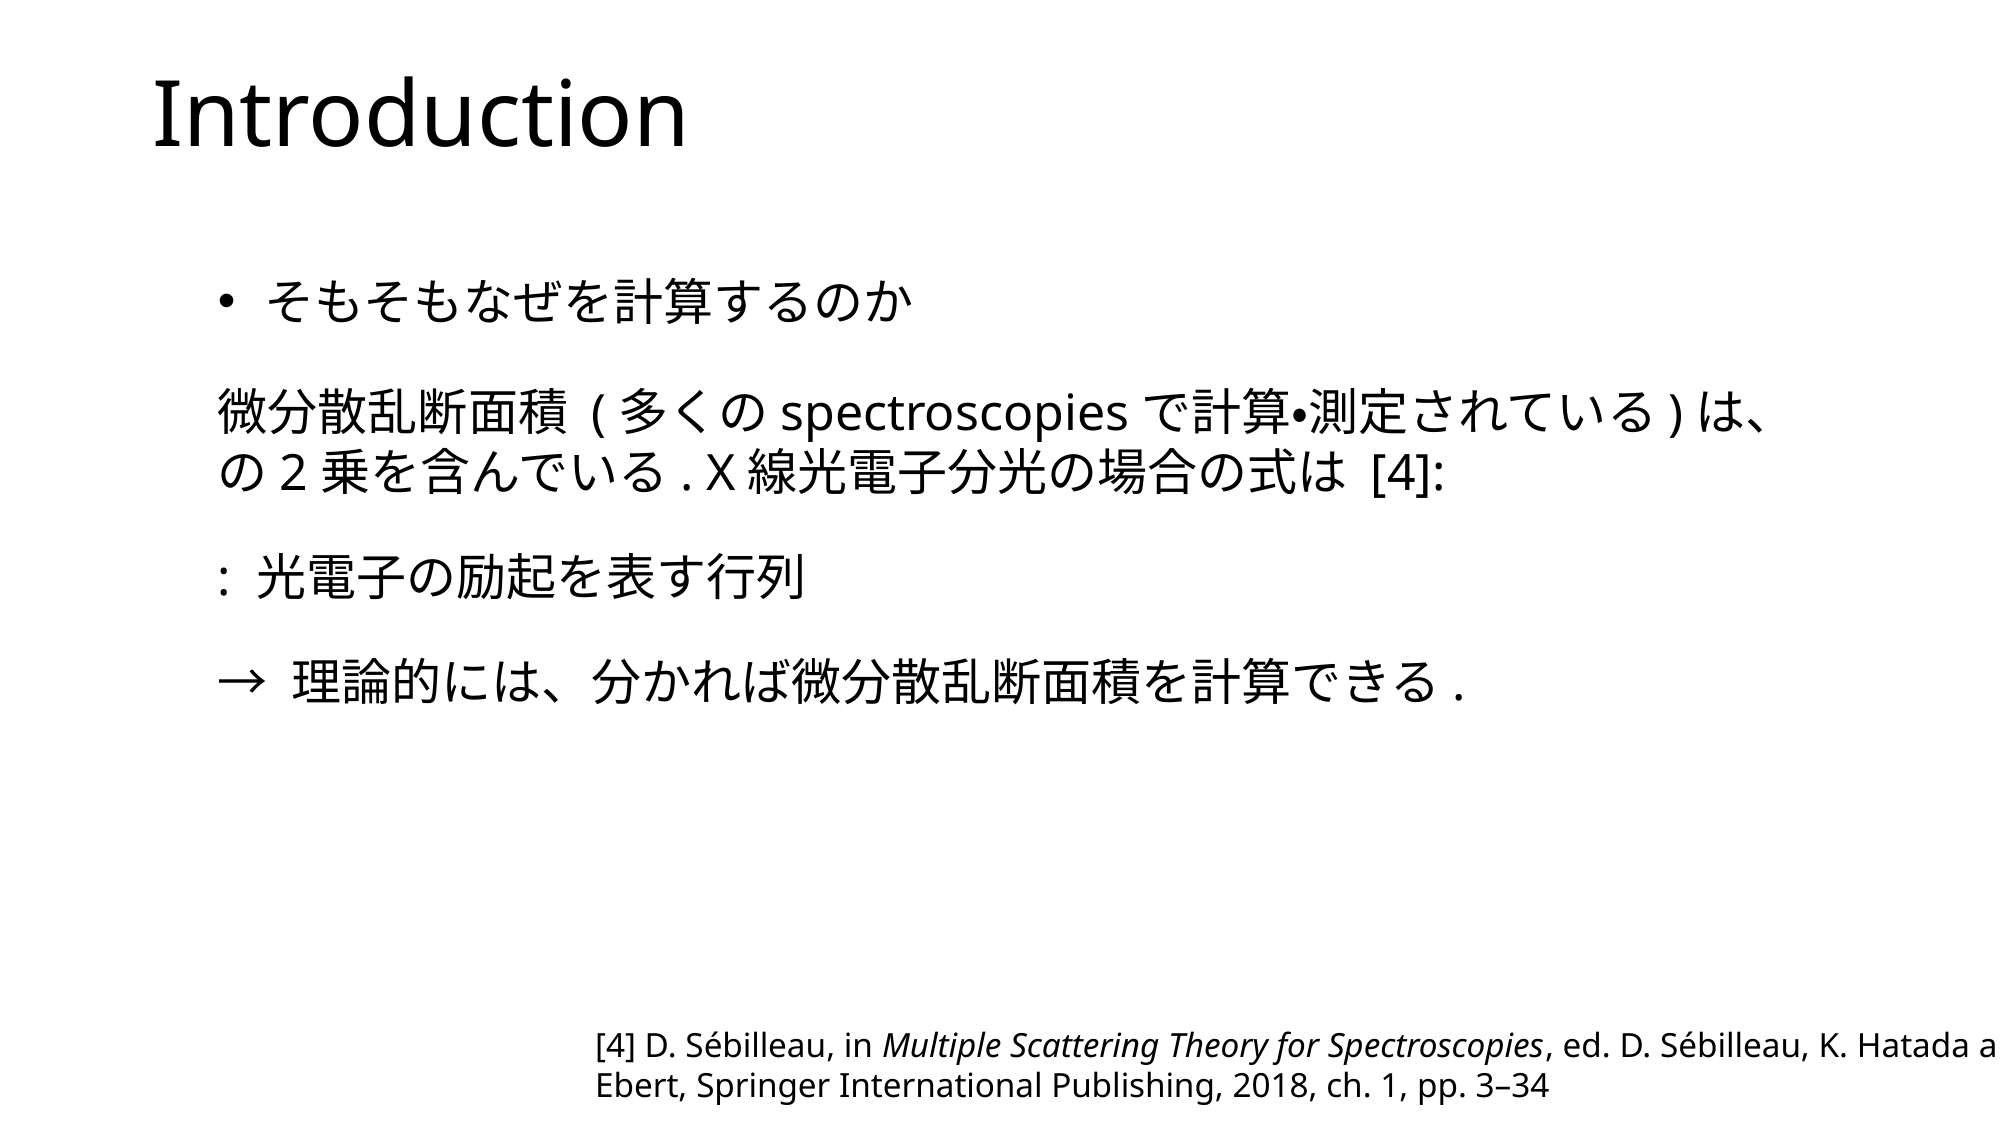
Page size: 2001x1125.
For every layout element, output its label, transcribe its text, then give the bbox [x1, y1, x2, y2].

text_box [4] D. Sébilleau, in Multiple Scattering Theory for Spectroscopies, ed. D. Sébilleau, K. Hatada and H. Ebert, Springer International Publishing, 2018, ch. 1, pp. 3–34 [580, 1017, 2000, 1112]
text_box Introduction [137, 59, 1863, 278]
